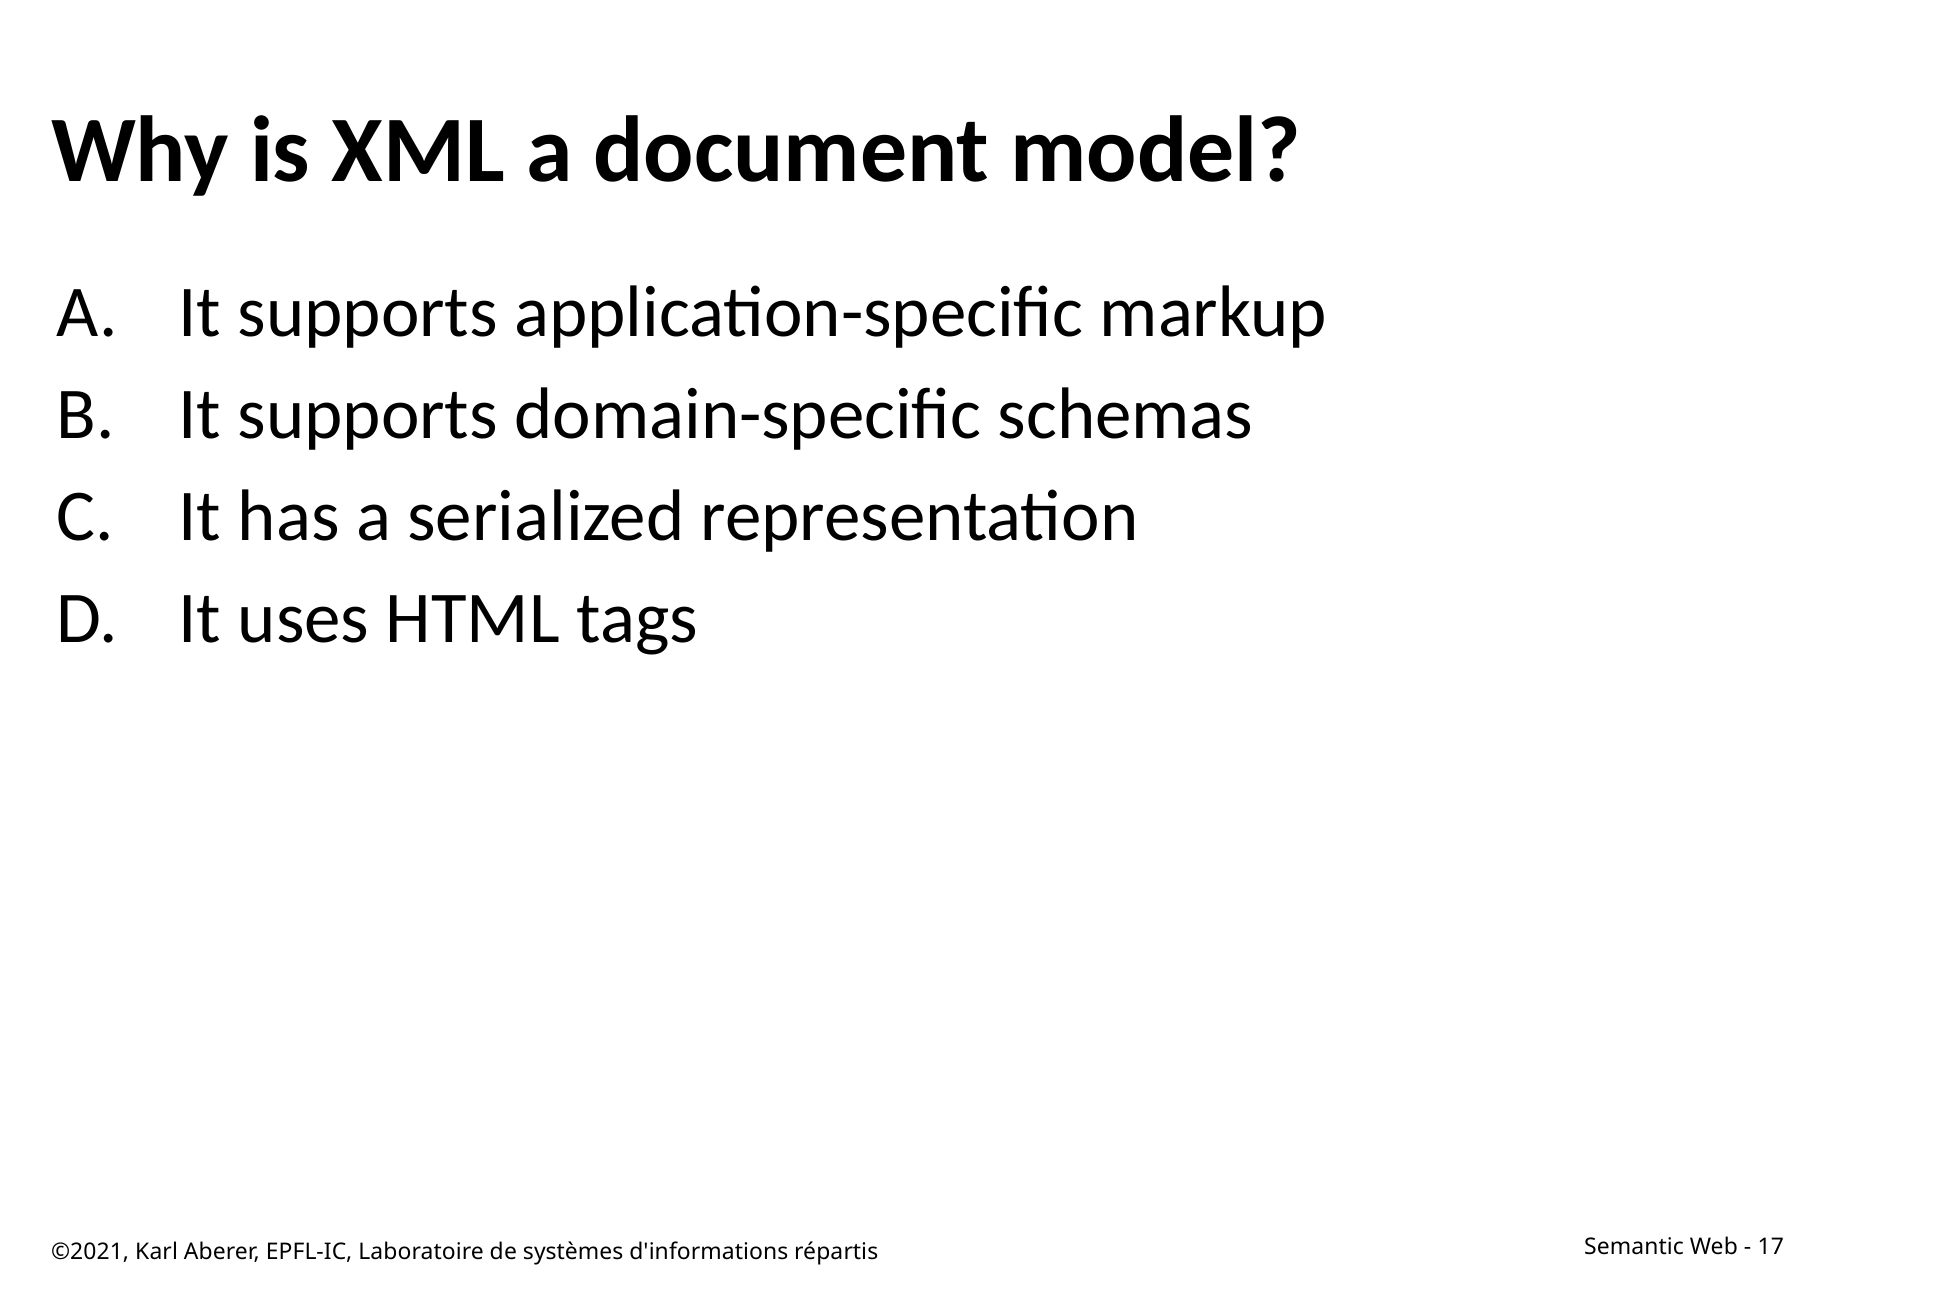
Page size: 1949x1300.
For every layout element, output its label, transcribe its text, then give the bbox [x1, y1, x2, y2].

list It supports application-specific markup It supports domain-specific schemas It has a serialized representation It uses HTML tags [37, 253, 1809, 1208]
title Why is XML a document model? [32, 57, 1803, 232]
footer ©2021, Karl Aberer, EPFL-IC, Laboratoire de systèmes d'informations répartis [32, 1227, 1284, 1271]
